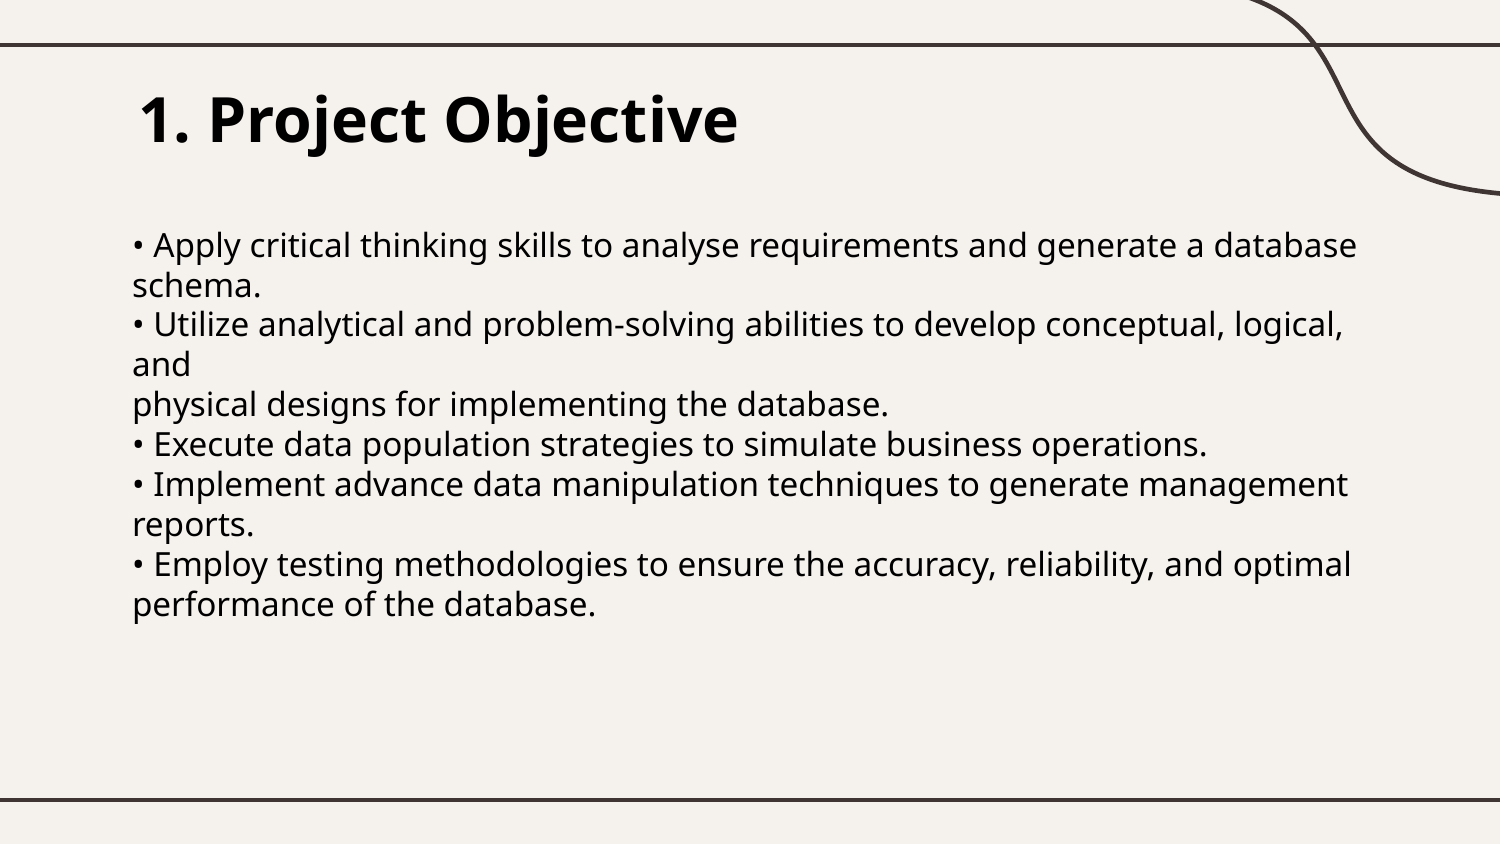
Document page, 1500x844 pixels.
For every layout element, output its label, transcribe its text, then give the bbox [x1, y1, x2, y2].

title Project Objective [116, 65, 890, 164]
list • Apply critical thinking skills to analyse requirements and generate a database schema. • Utilize analytical and problem-solving abilities to develop conceptual, logical, and physical designs for implementing the database. • Execute data population strategies to simulate business operations. • Implement advance data manipulation techniques to generate management reports. • Employ testing methodologies to ensure the accuracy, reliability, and optimal performance of the database. [116, 208, 1383, 750]
